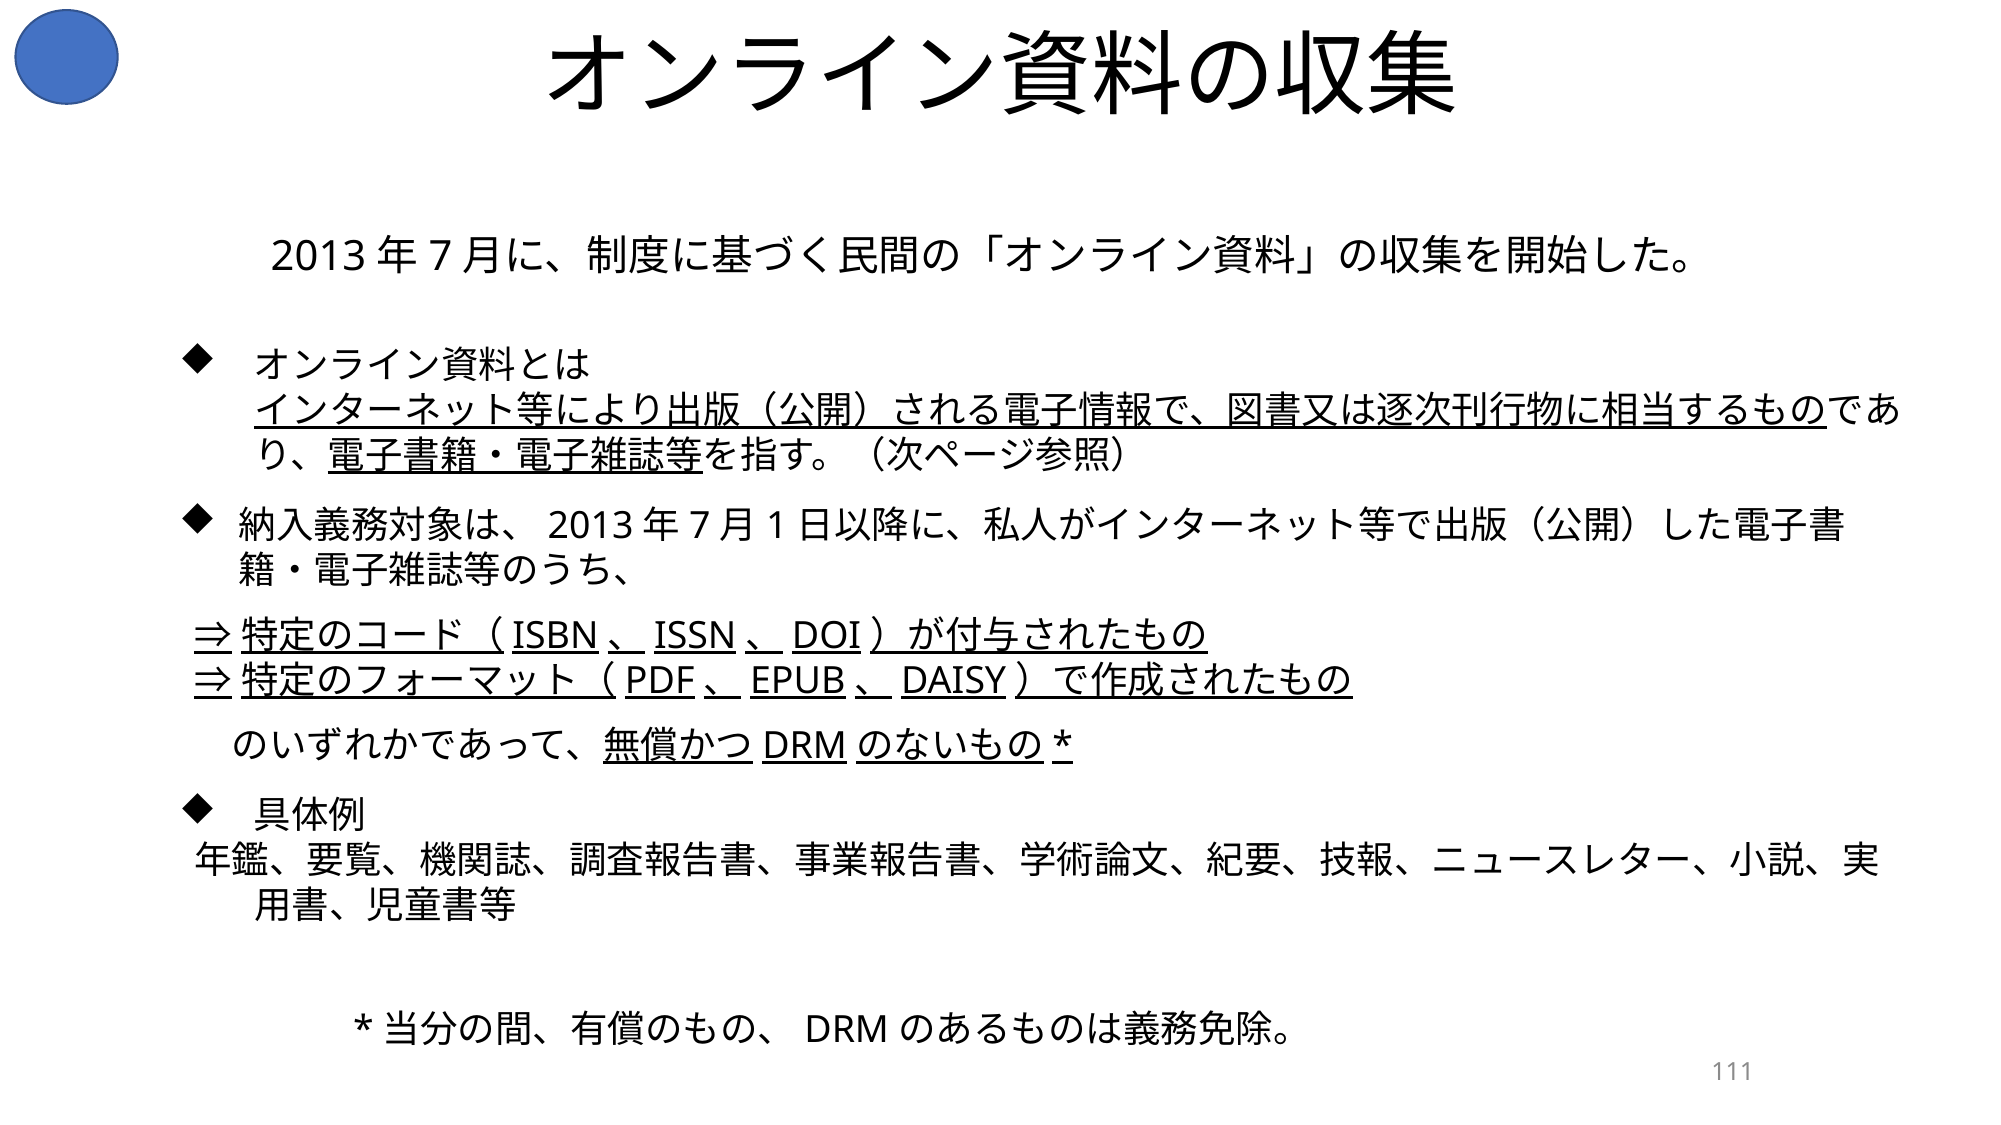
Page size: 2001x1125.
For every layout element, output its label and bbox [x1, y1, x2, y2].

title [0, 0, 2000, 157]
text_box [14, 9, 119, 105]
text_box [153, 195, 1932, 1072]
slide_number [1633, 1072, 1793, 1110]
